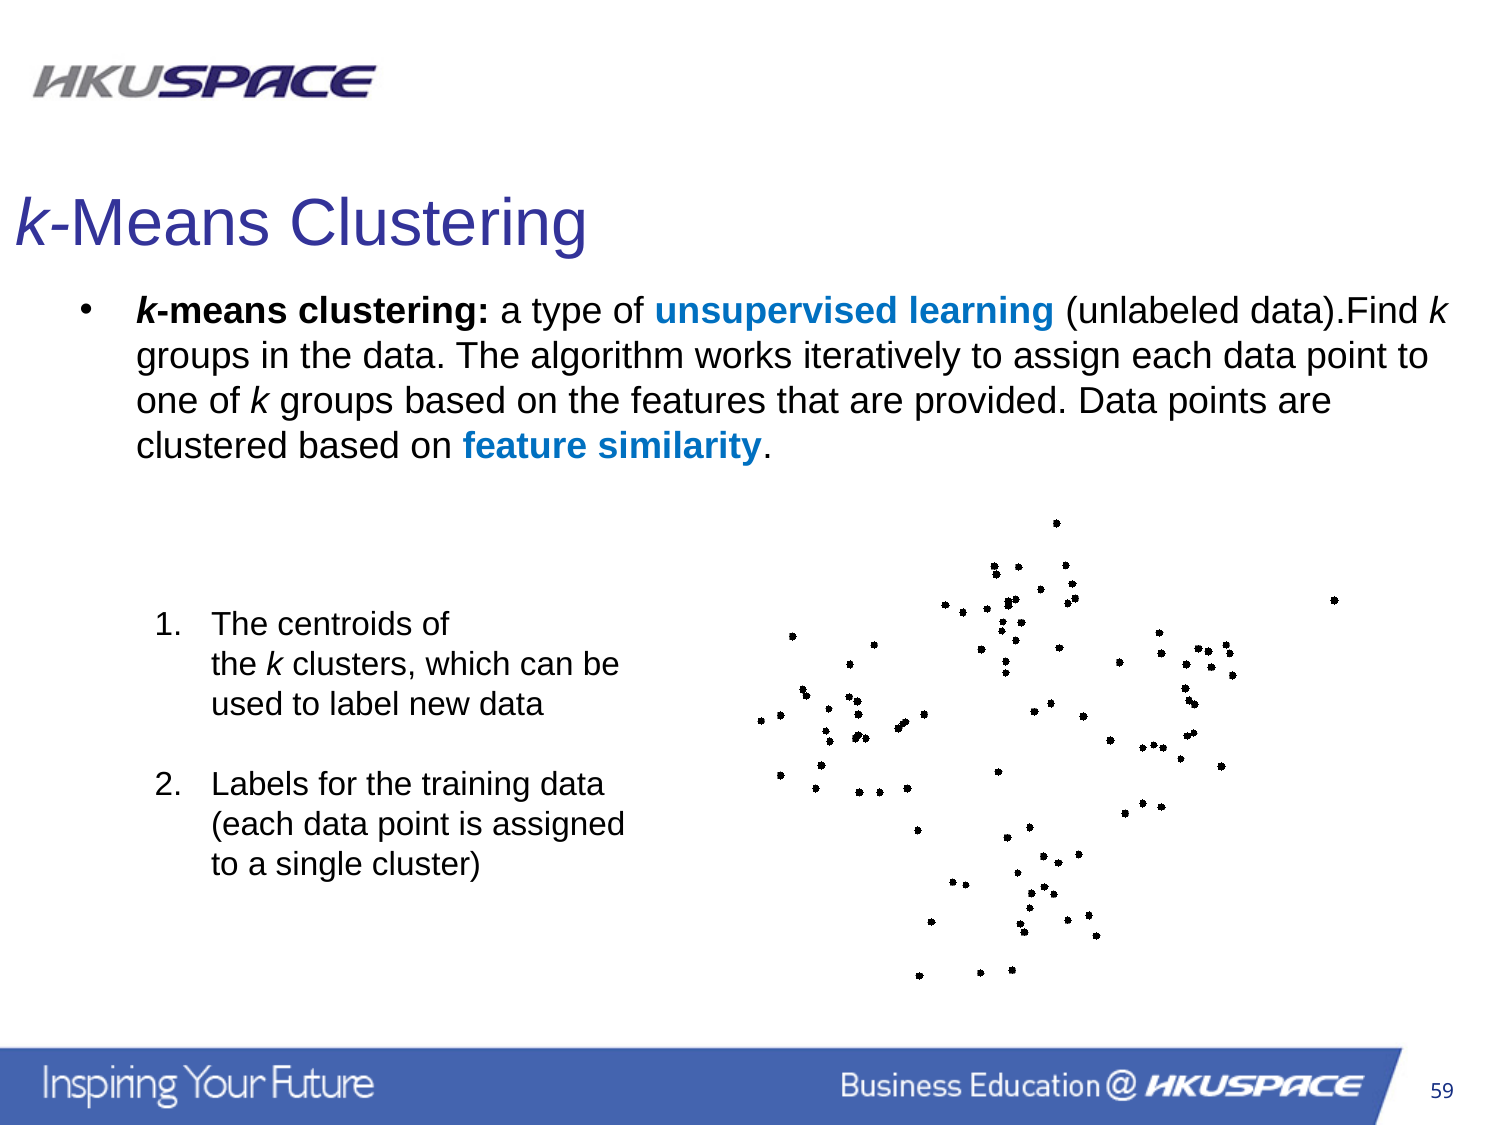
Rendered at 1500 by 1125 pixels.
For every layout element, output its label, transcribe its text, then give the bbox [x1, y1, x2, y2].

text_box k-means clustering: a type of unsupervised learning (unlabeled data).Find k groups in the data. The algorithm works iteratively to assign each data point to one of k groups based on the features that are provided. Data points are clustered based on feature similarity. [64, 278, 1483, 516]
text_box The centroids of the k clusters, which can be used to label new data Labels for the training data (each data point is assigned to a single cluster) [64, 550, 644, 995]
picture [0, 0, 1500, 1125]
slide_number 59 [1415, 1070, 1499, 1125]
title k-Means Clustering [0, 101, 1424, 266]
